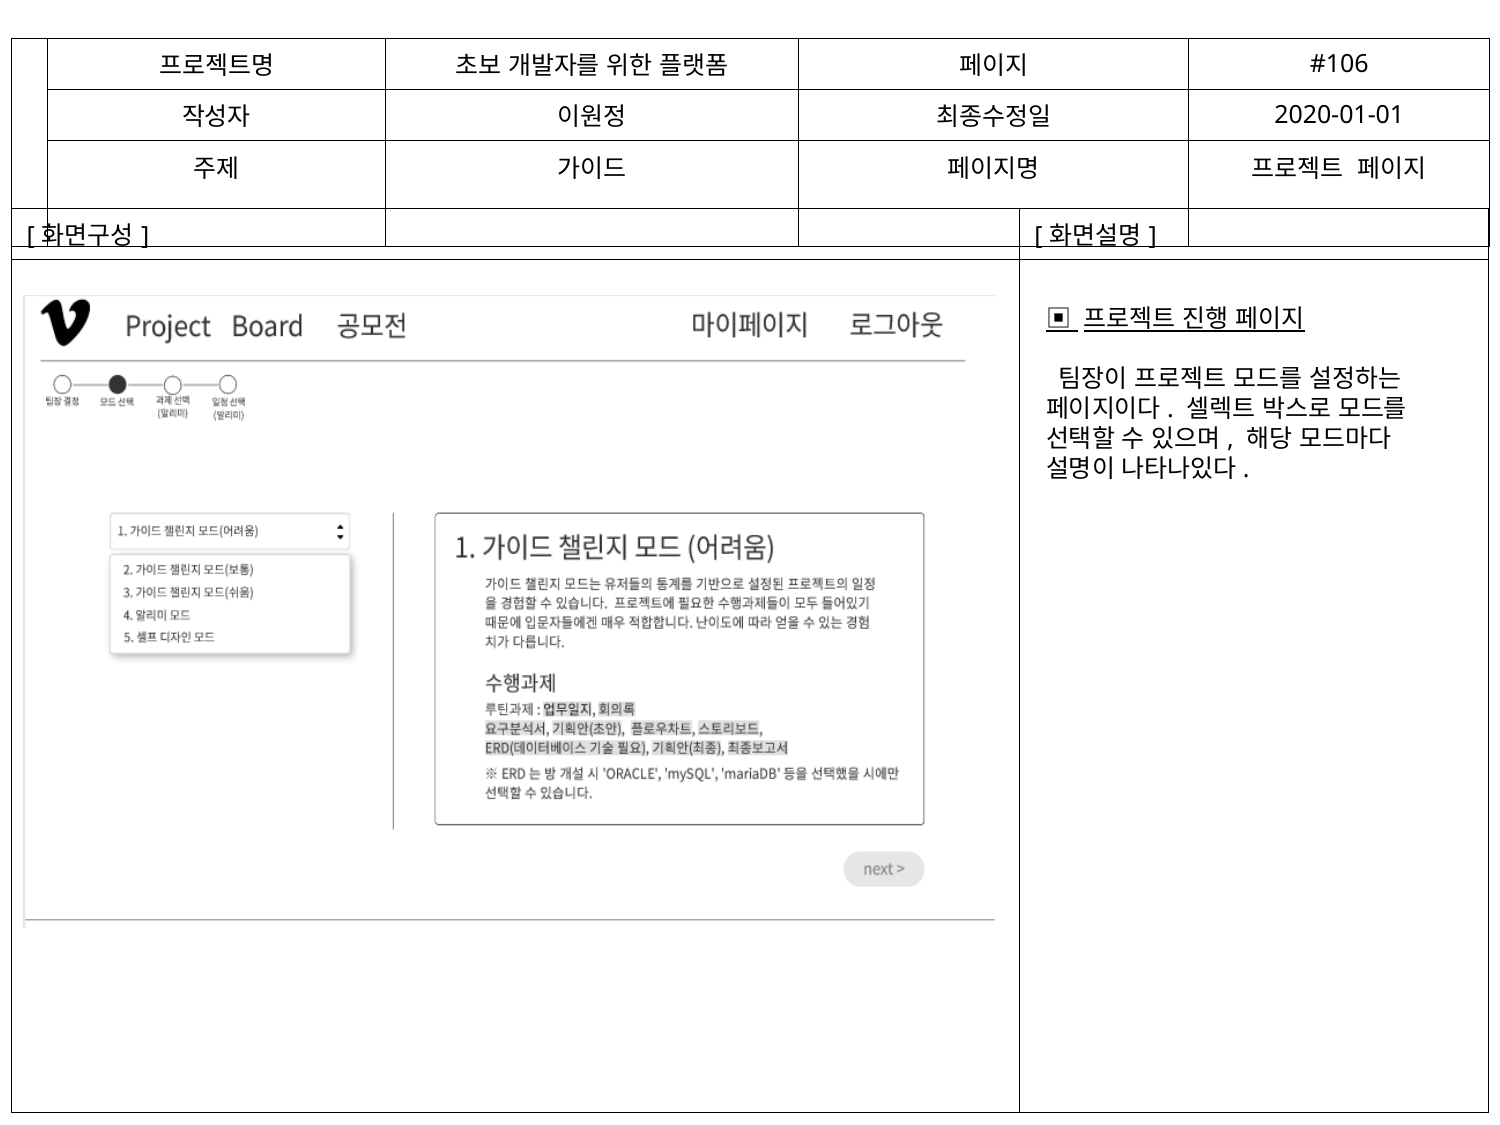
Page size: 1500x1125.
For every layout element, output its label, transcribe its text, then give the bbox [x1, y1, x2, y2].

table_header [12, 39, 47, 208]
table_header 초보 개발자를 위한 플랫폼 [386, 39, 798, 89]
table_header [화면설명] [1020, 209, 1488, 259]
table_cell [12, 260, 1019, 1112]
picture [23, 295, 995, 929]
table_header [화면구성] [12, 209, 1019, 259]
table_cell 프로젝트 페이지 [1189, 141, 1489, 208]
text_box ▣ 프로젝트 진행 페이지 팀장이 프로젝트 모드를 설정하는 페이지이다. 셀렉트 박스로 모드를 선택할 수 있으며, 해당 모드마다 설명이 나타나있다. [1031, 295, 1477, 490]
table_cell 페이지명 [799, 141, 1188, 208]
table_header 프로젝트명 [48, 39, 385, 89]
table_cell [1020, 260, 1488, 1112]
table_header 페이지 [799, 39, 1188, 89]
table_cell 작성자 [48, 90, 385, 140]
table_header #106 [1189, 39, 1489, 89]
table_cell 가이드 [386, 141, 798, 208]
table_cell 주제 [48, 141, 385, 208]
table_cell 2020-01-01 [1189, 90, 1489, 140]
table_cell 이원정 [386, 90, 798, 140]
table_cell 최종수정일 [799, 90, 1188, 140]
